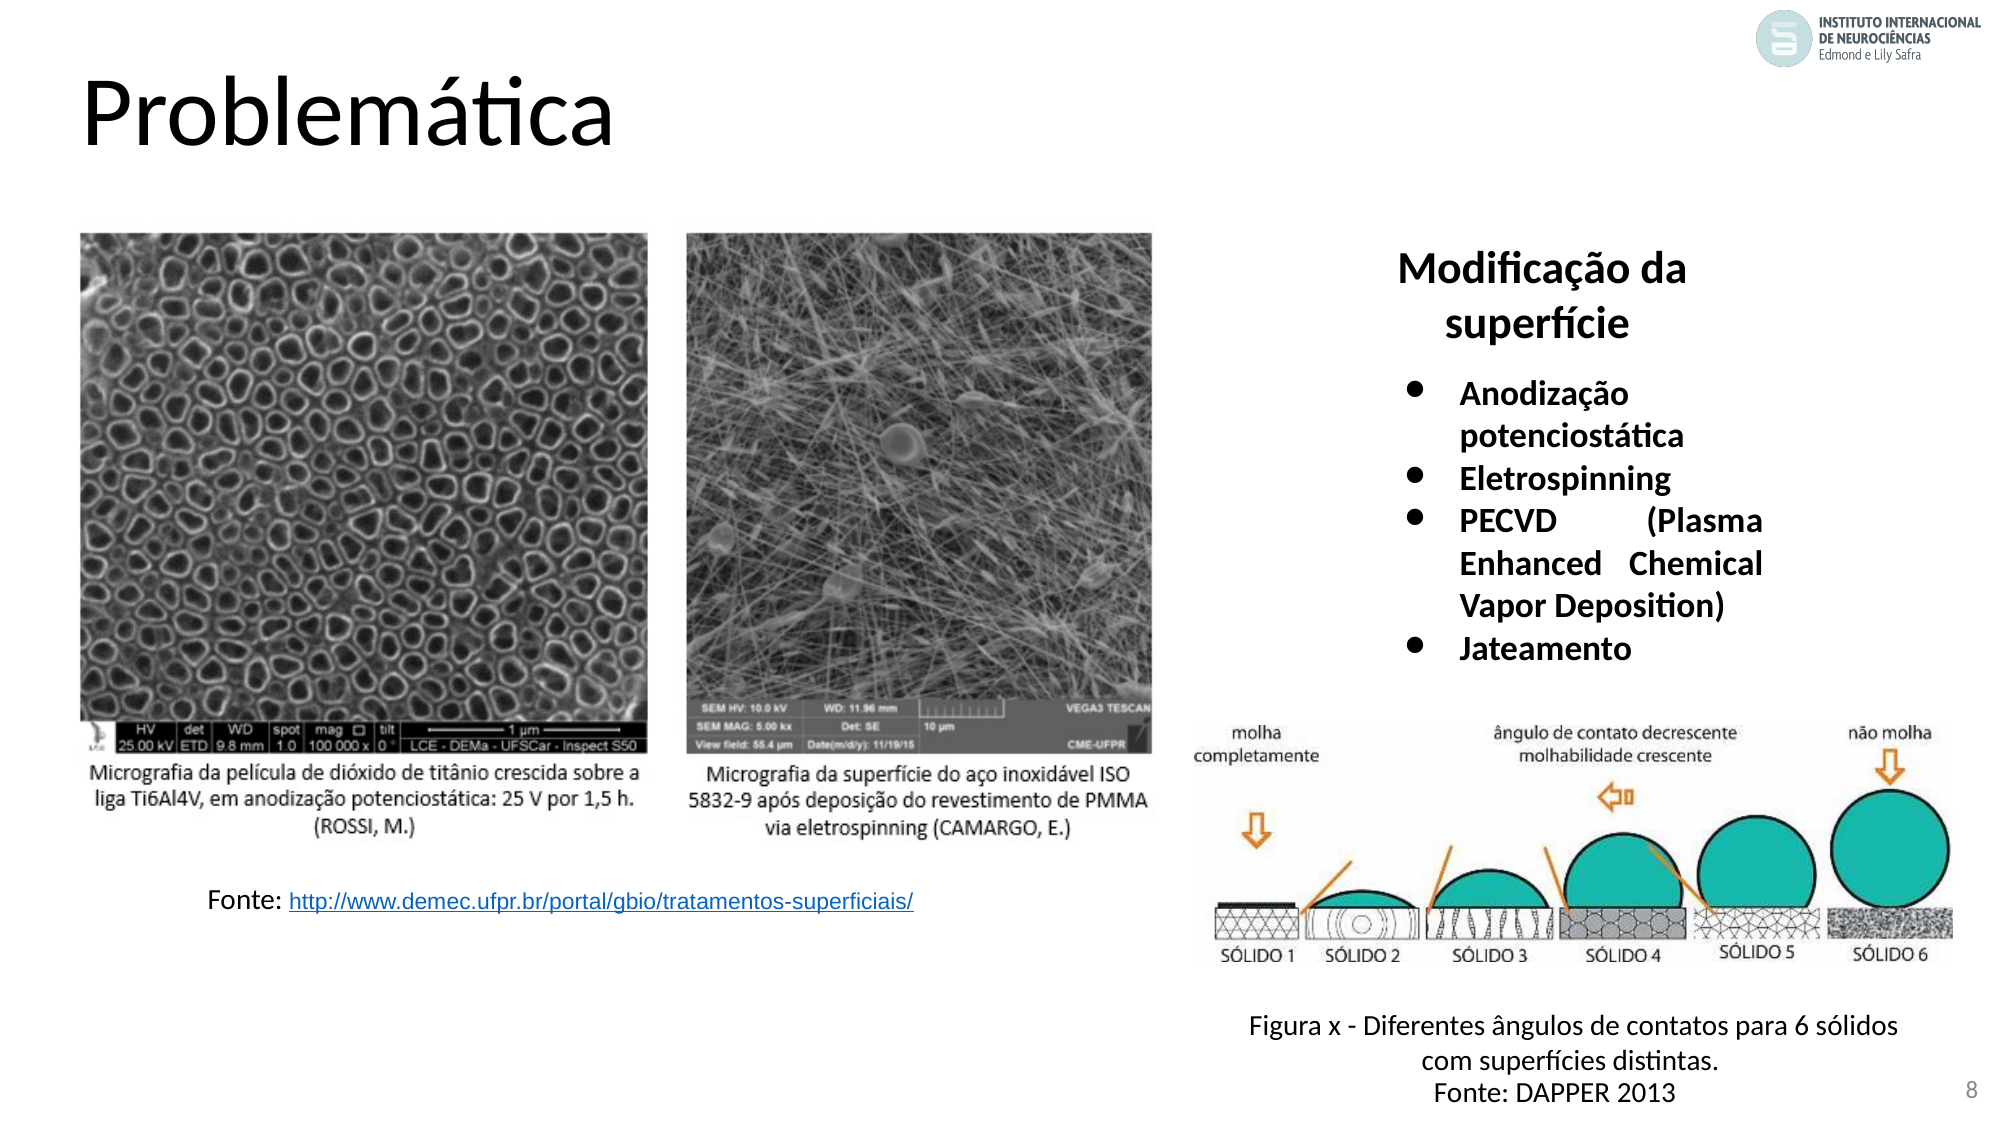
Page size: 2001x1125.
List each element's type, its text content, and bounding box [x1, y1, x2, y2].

text_box Fonte: http://www.demec.ufpr.br/portal/gbio/tratamentos-superficiais/ [192, 865, 951, 904]
text_box Modificação da superfície [1305, 222, 1780, 411]
slide_number ‹#› [1543, 1058, 1994, 1119]
text_box Anodização potenciostática Eletrospinning PECVD (Plasma Enhanced Chemical Vapor Deposition) Jateamento [1369, 354, 1779, 629]
picture [1755, 10, 1981, 67]
text_box Figura x - Diferentes ângulos de contatos para 6 sólidos com superfícies distintas. [1223, 991, 1925, 1029]
picture [66, 221, 1171, 845]
text_box Problemática [66, 38, 1378, 175]
picture [1194, 725, 1954, 962]
text_box Fonte: DAPPER 2013 [1418, 1058, 1894, 1097]
